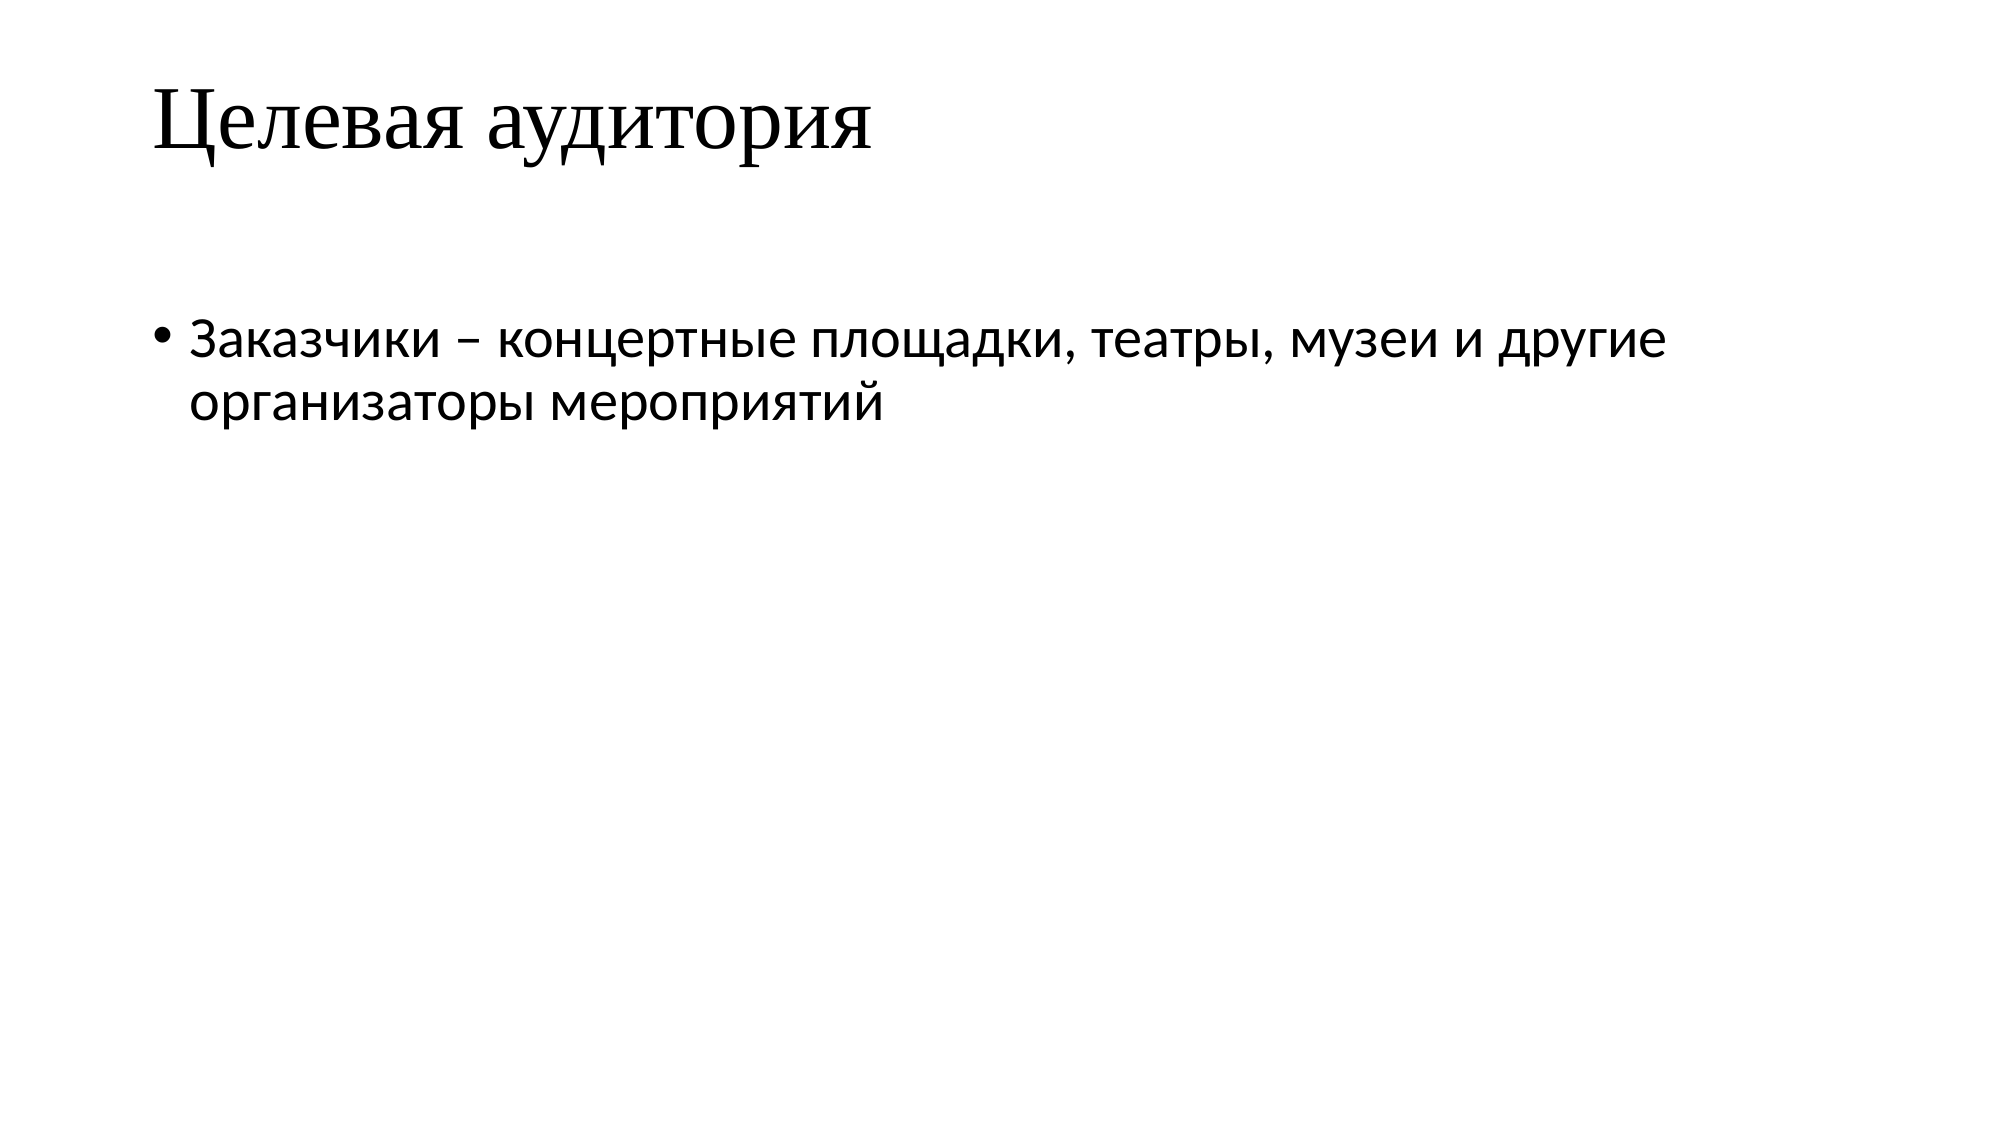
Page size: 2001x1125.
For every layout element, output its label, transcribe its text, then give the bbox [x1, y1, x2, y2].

list Заказчики – концертные площадки, театры, музеи и другие организаторы мероприятий [137, 299, 1863, 1014]
text_box Целевая аудитория [137, 63, 1863, 176]
